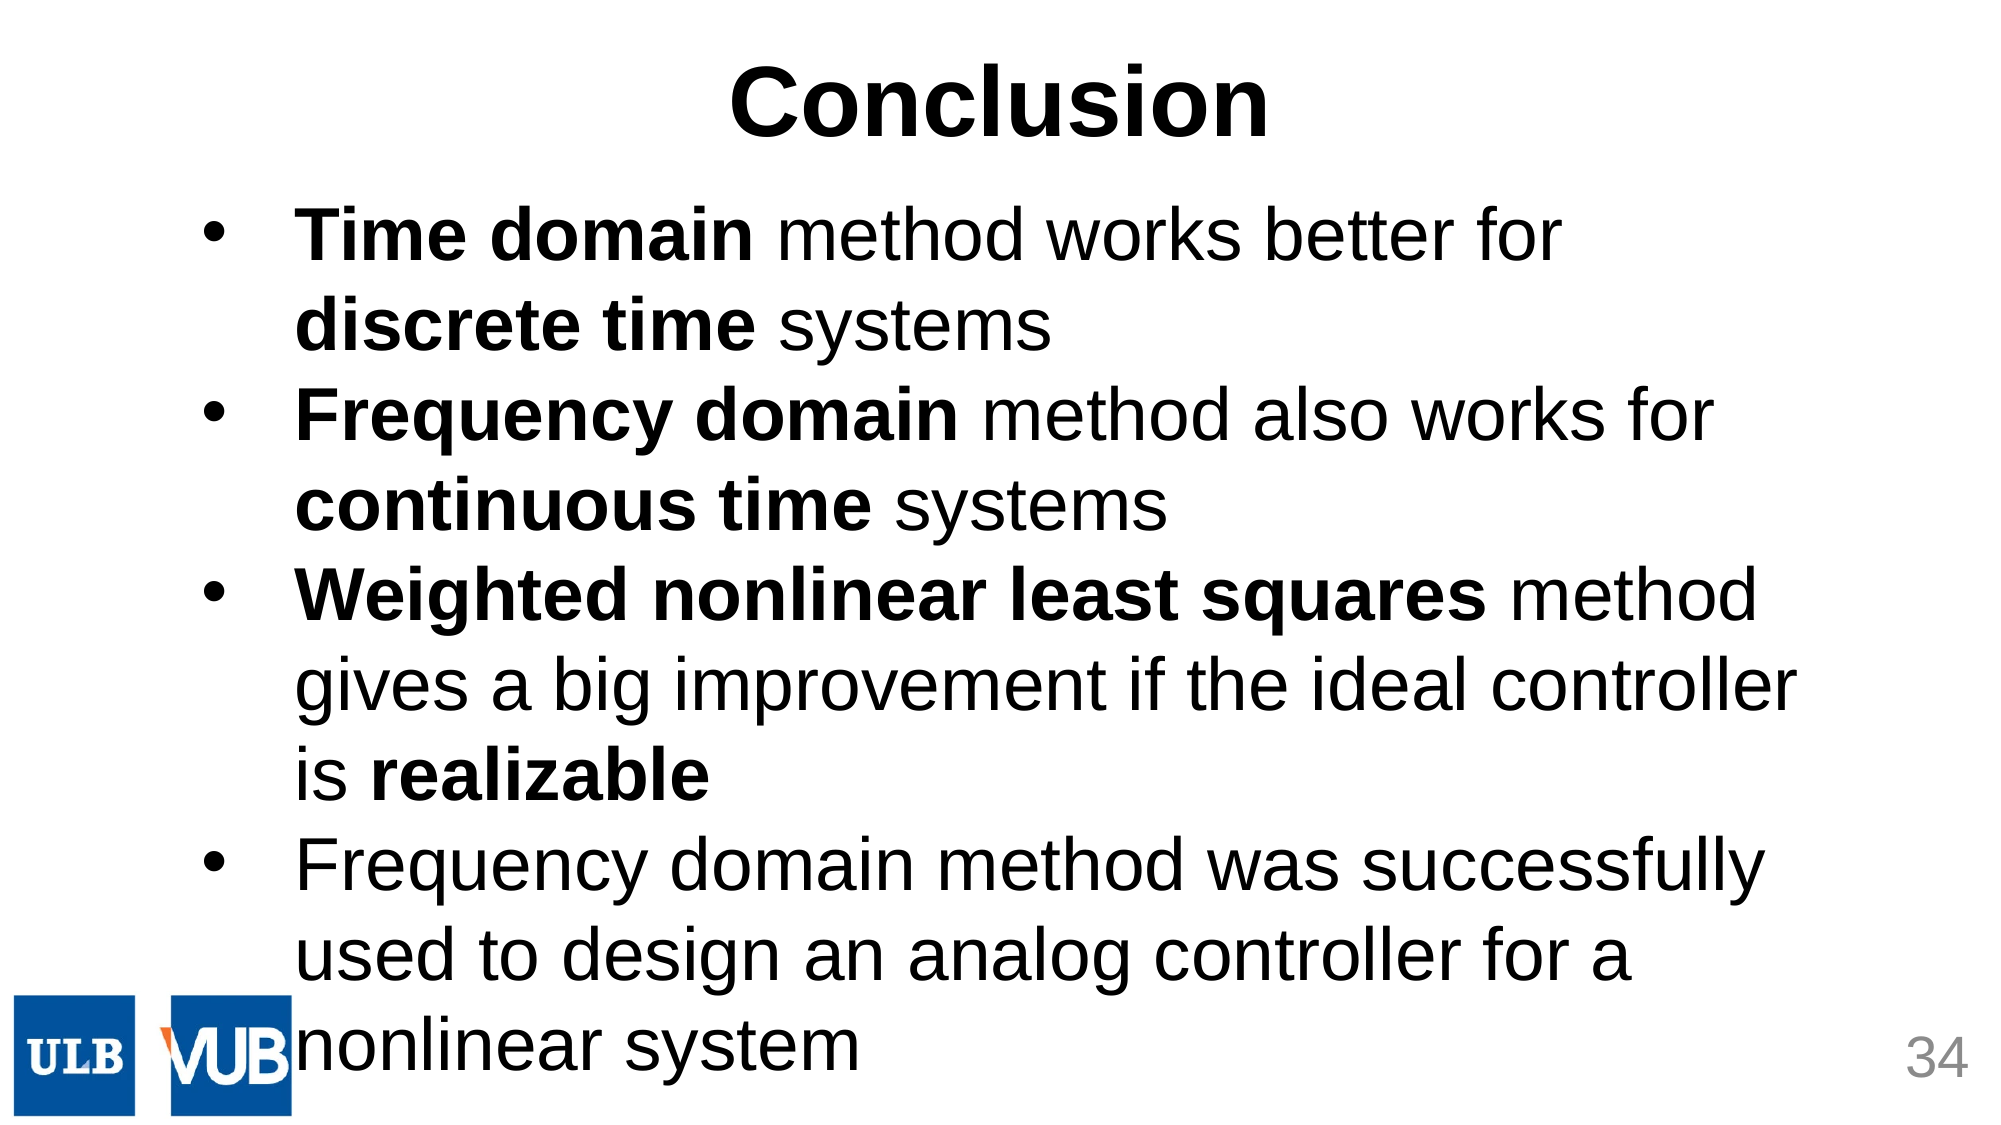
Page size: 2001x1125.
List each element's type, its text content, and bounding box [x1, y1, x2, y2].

text_box Conclusion [68, 40, 1932, 178]
text_box Time domain method works better for discrete time systems Frequency domain method also works for continuous time systems Weighted nonlinear least squares method gives a big improvement if the ideal controller is realizable Frequency domain method was successfully used to design an analog controller for a nonlinear system [185, 177, 1888, 1093]
picture [10, 991, 295, 1121]
slide_number 34 [1827, 995, 1986, 1112]
